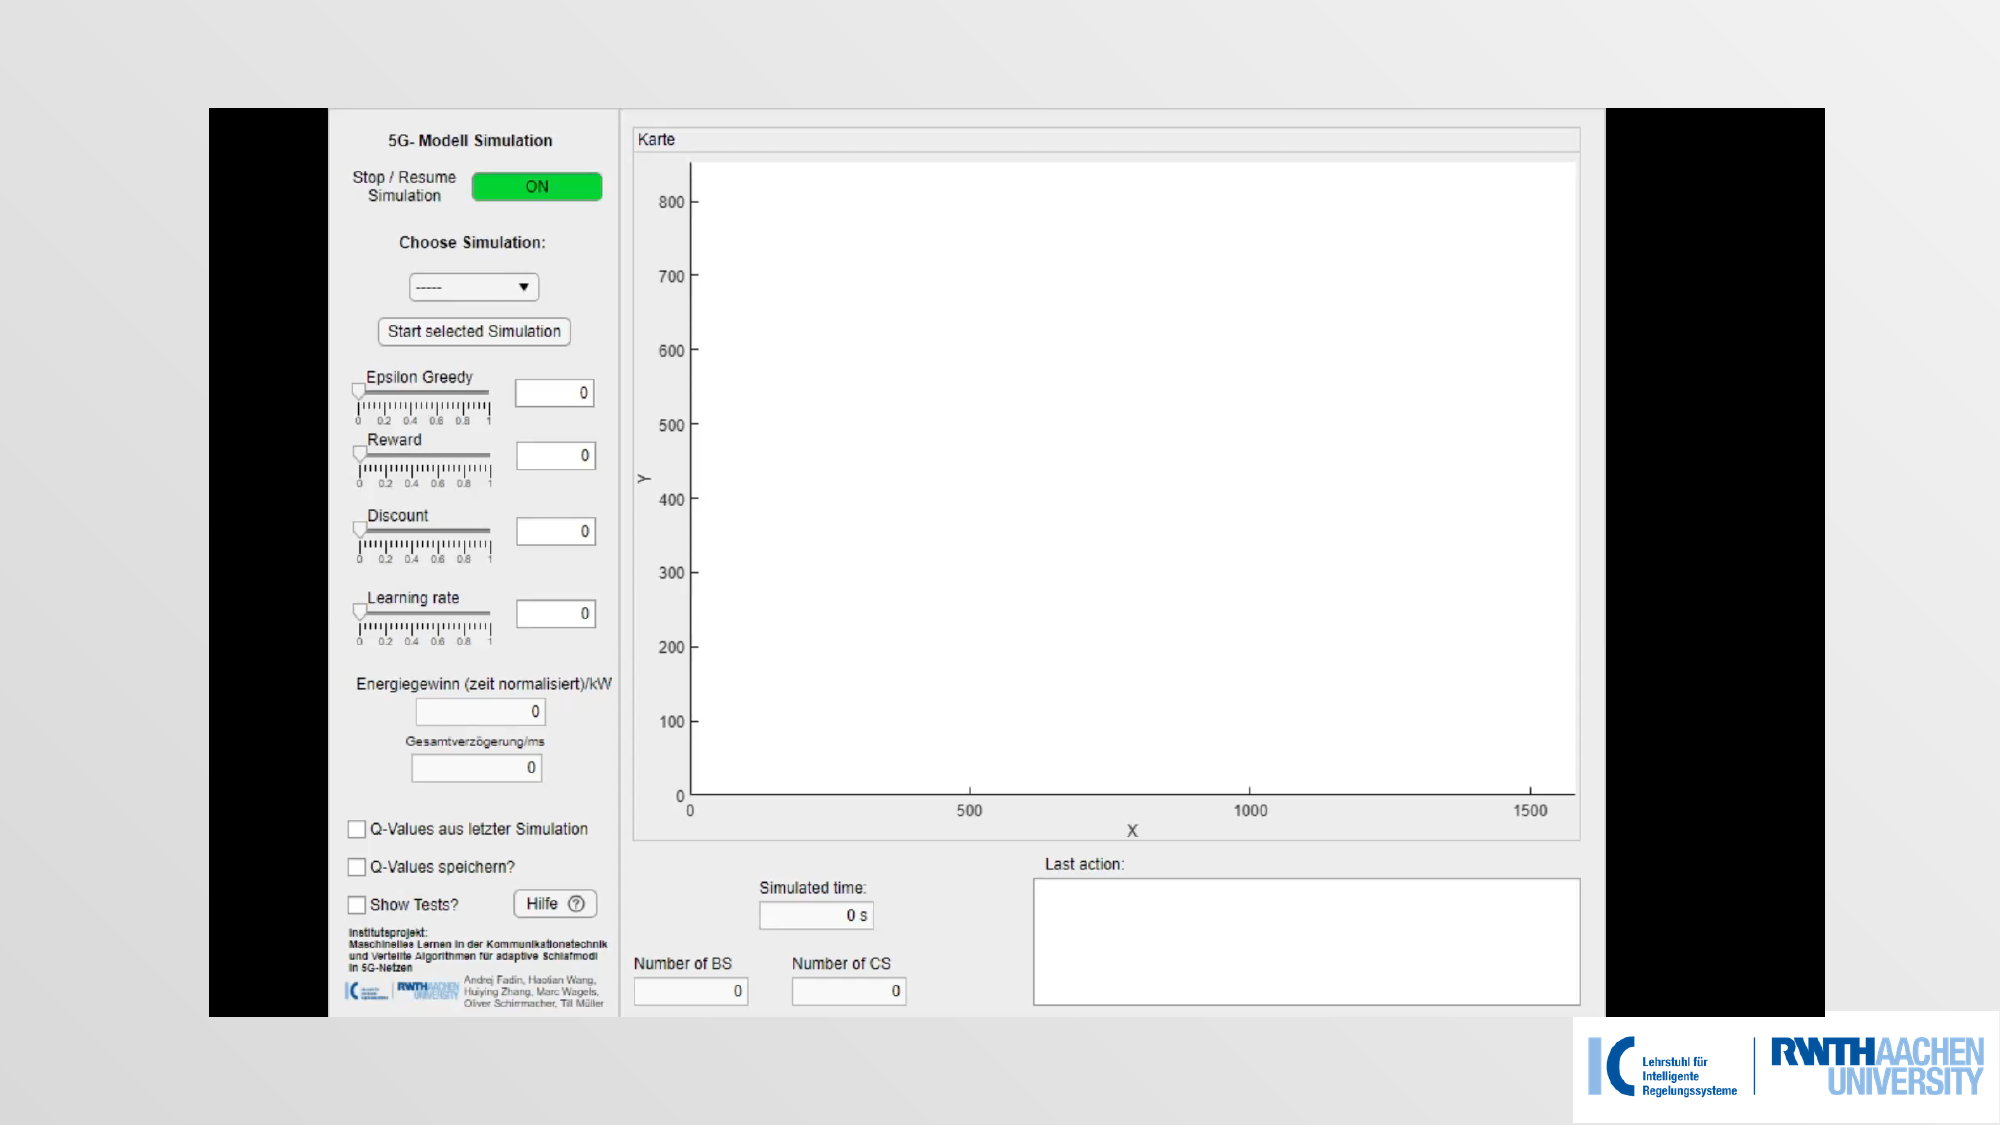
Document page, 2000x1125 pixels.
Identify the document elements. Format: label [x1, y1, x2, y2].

picture [1572, 1011, 2000, 1123]
list [208, 107, 1826, 1018]
